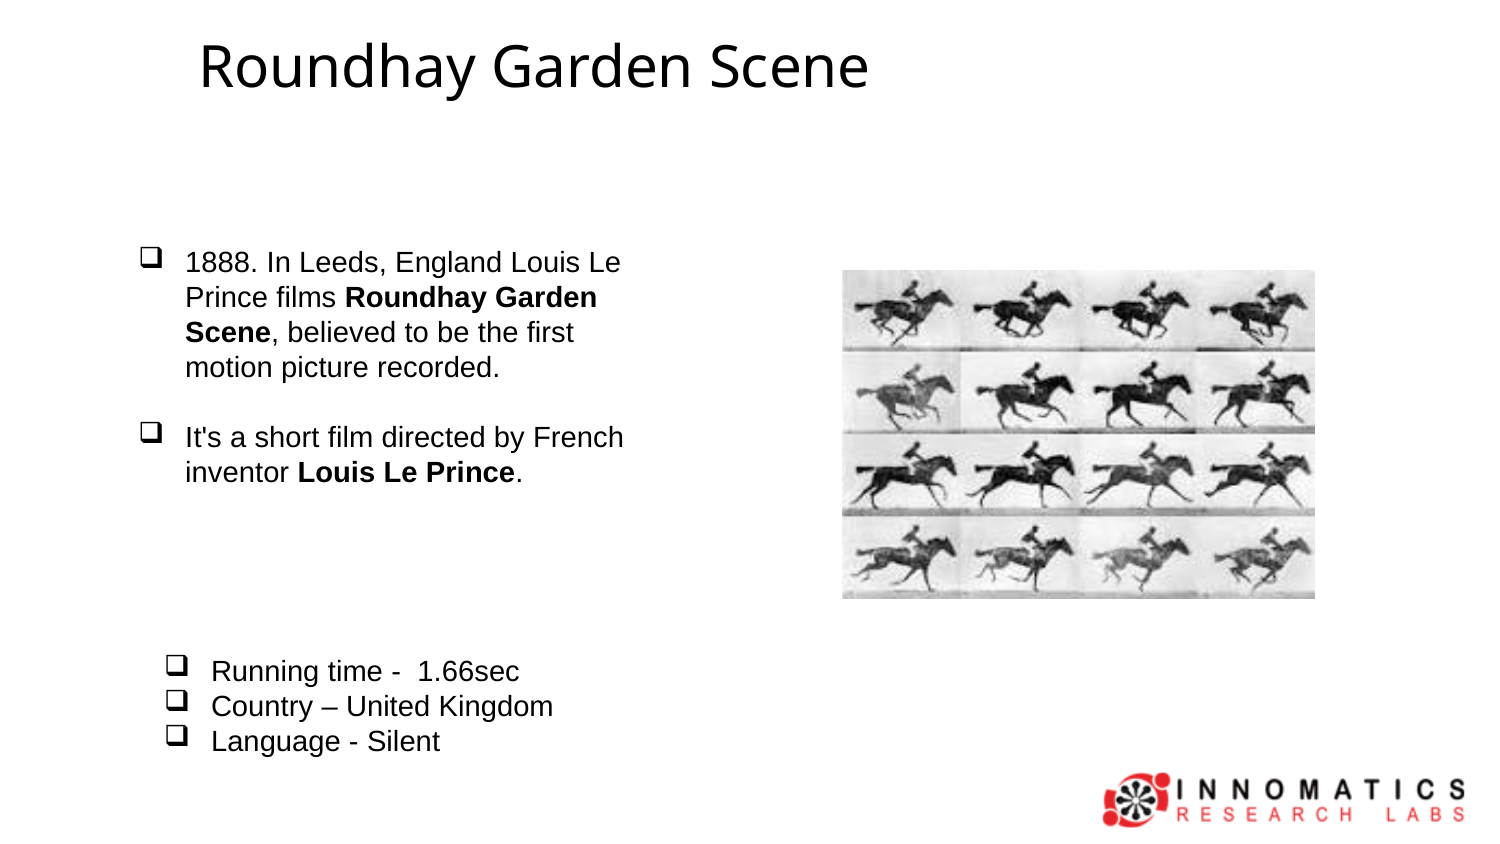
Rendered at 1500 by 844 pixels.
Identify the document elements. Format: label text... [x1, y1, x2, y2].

picture [1084, 760, 1482, 844]
text_box Roundhay Garden Scene [183, 22, 1023, 107]
text_box Running time - 1.66sec Country – United Kingdom Language - Silent [149, 644, 624, 800]
picture [842, 270, 1315, 599]
text_box 1888. In Leeds, England Louis Le Prince films Roundhay Garden Scene, believed to be the first motion picture recorded. It's a short film directed by French inventor Louis Le Prince. [123, 236, 676, 496]
